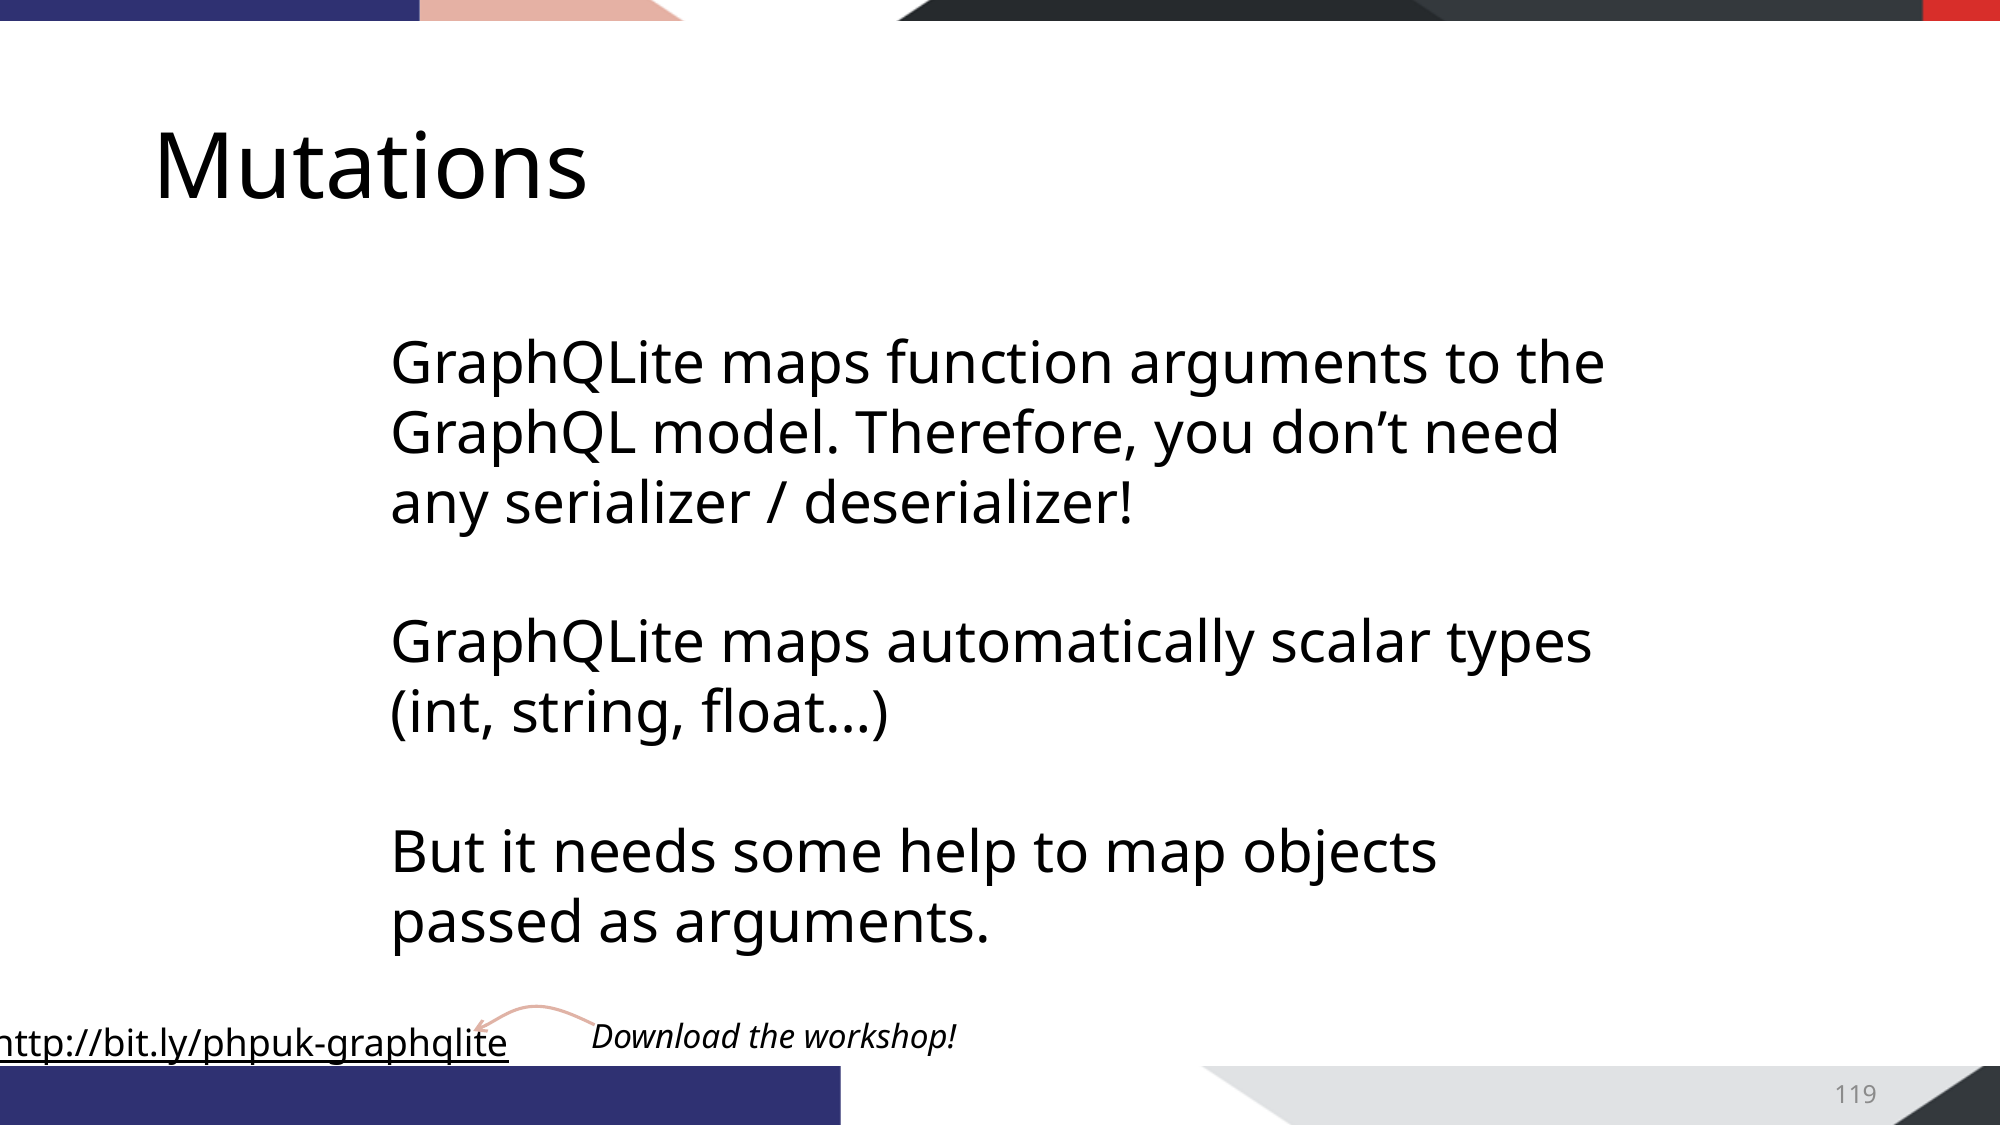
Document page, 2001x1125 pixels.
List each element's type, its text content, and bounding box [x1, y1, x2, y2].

text_box GraphQLite maps function arguments to the GraphQL model. Therefore, you don’t need any serializer / deserializer! GraphQLite maps automatically scalar types (int, string, float…) But it needs some help to map objects passed as arguments. [376, 317, 1636, 962]
picture [0, 0, 2000, 21]
picture [0, 1066, 1442, 1125]
picture [1893, 1066, 2000, 1125]
footer [662, 1042, 1338, 1103]
title Mutations [137, 59, 1863, 278]
slide_number 119 [1442, 1065, 1893, 1125]
